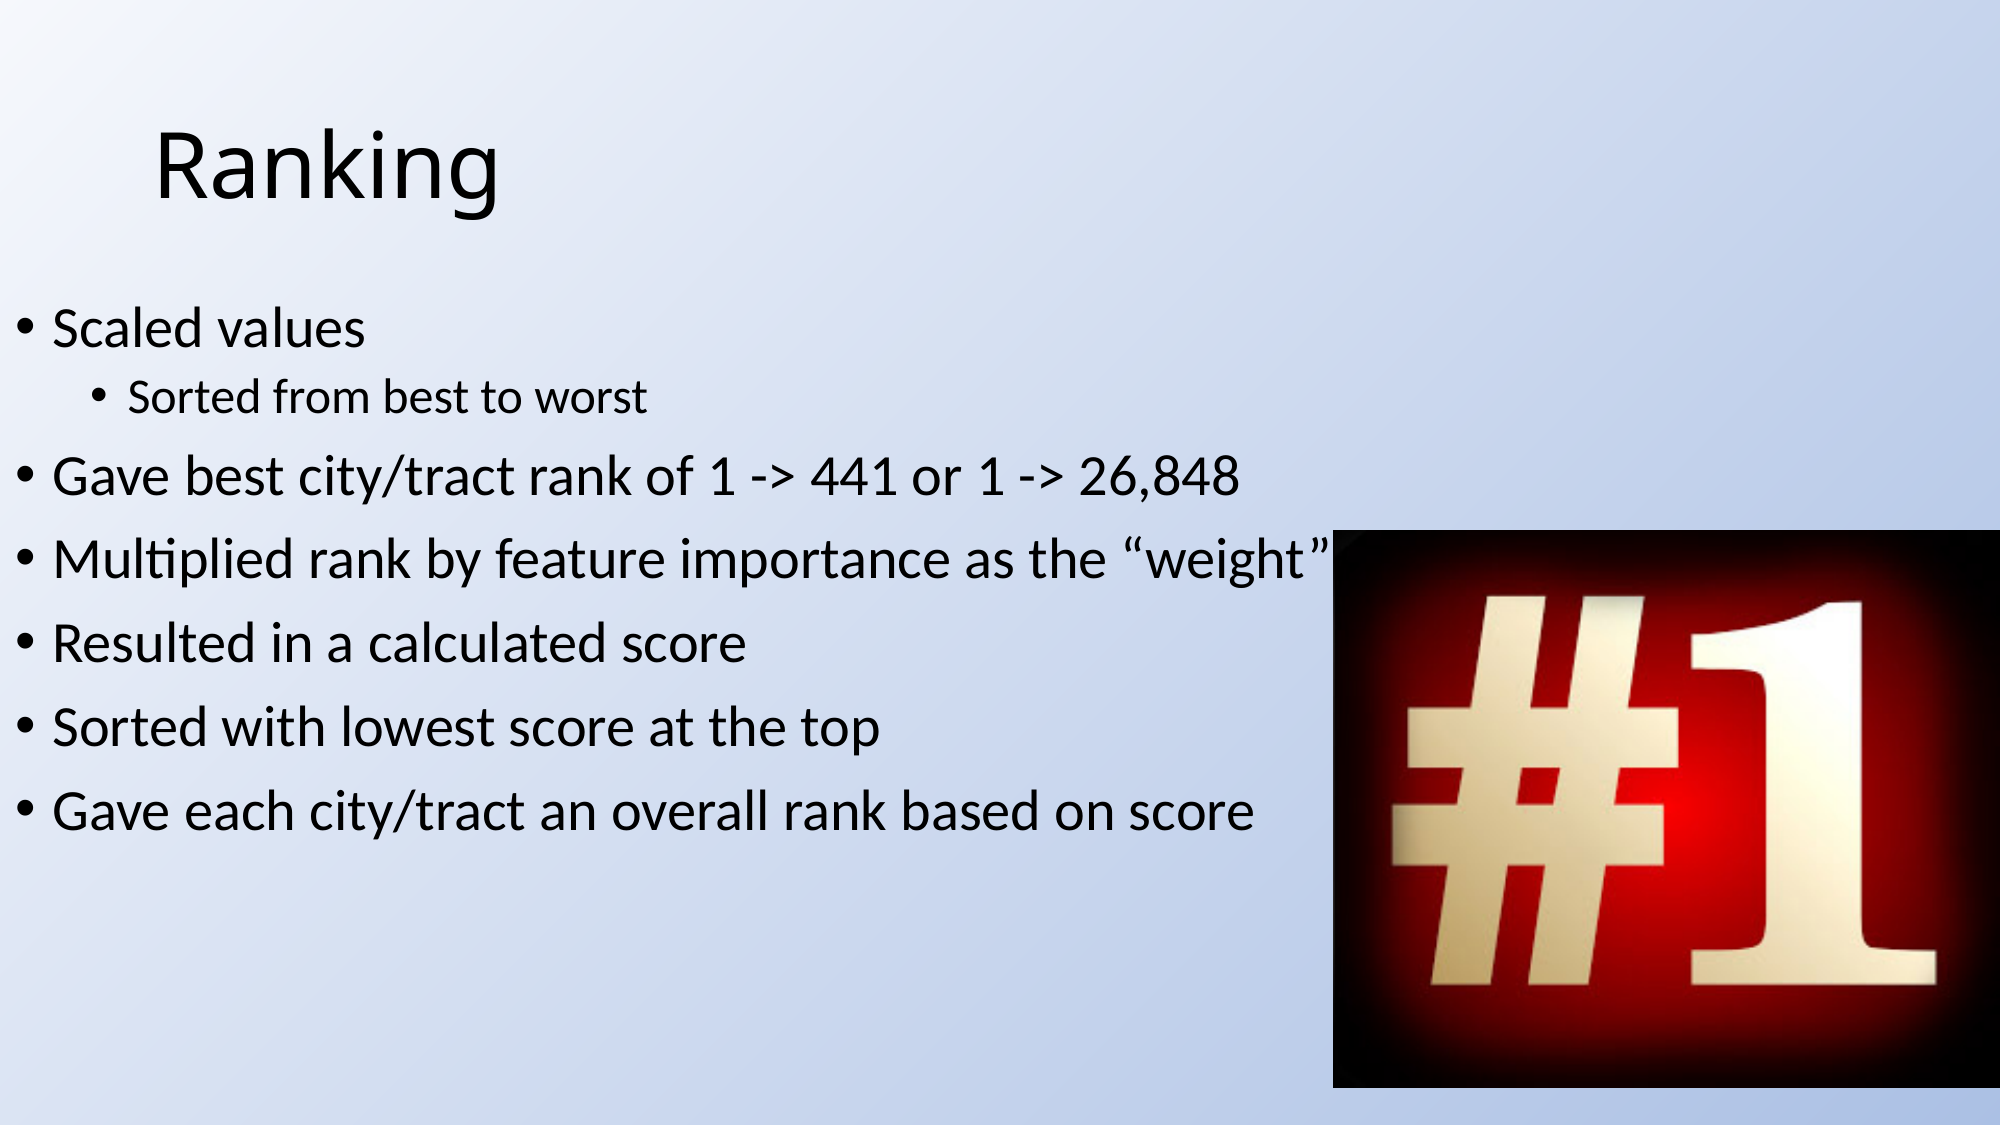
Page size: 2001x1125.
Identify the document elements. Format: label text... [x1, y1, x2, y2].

title Ranking [137, 59, 1863, 278]
list Scaled values Sorted from best to worst Gave best city/tract rank of 1 -> 441 or 1 -> 26,848 Multiplied rank by feature importance as the “weight” Resulted in a calculated score Sorted with lowest score at the top Gave each city/tract an overall rank based on score [0, 289, 1603, 1004]
picture [1333, 530, 2000, 1088]
